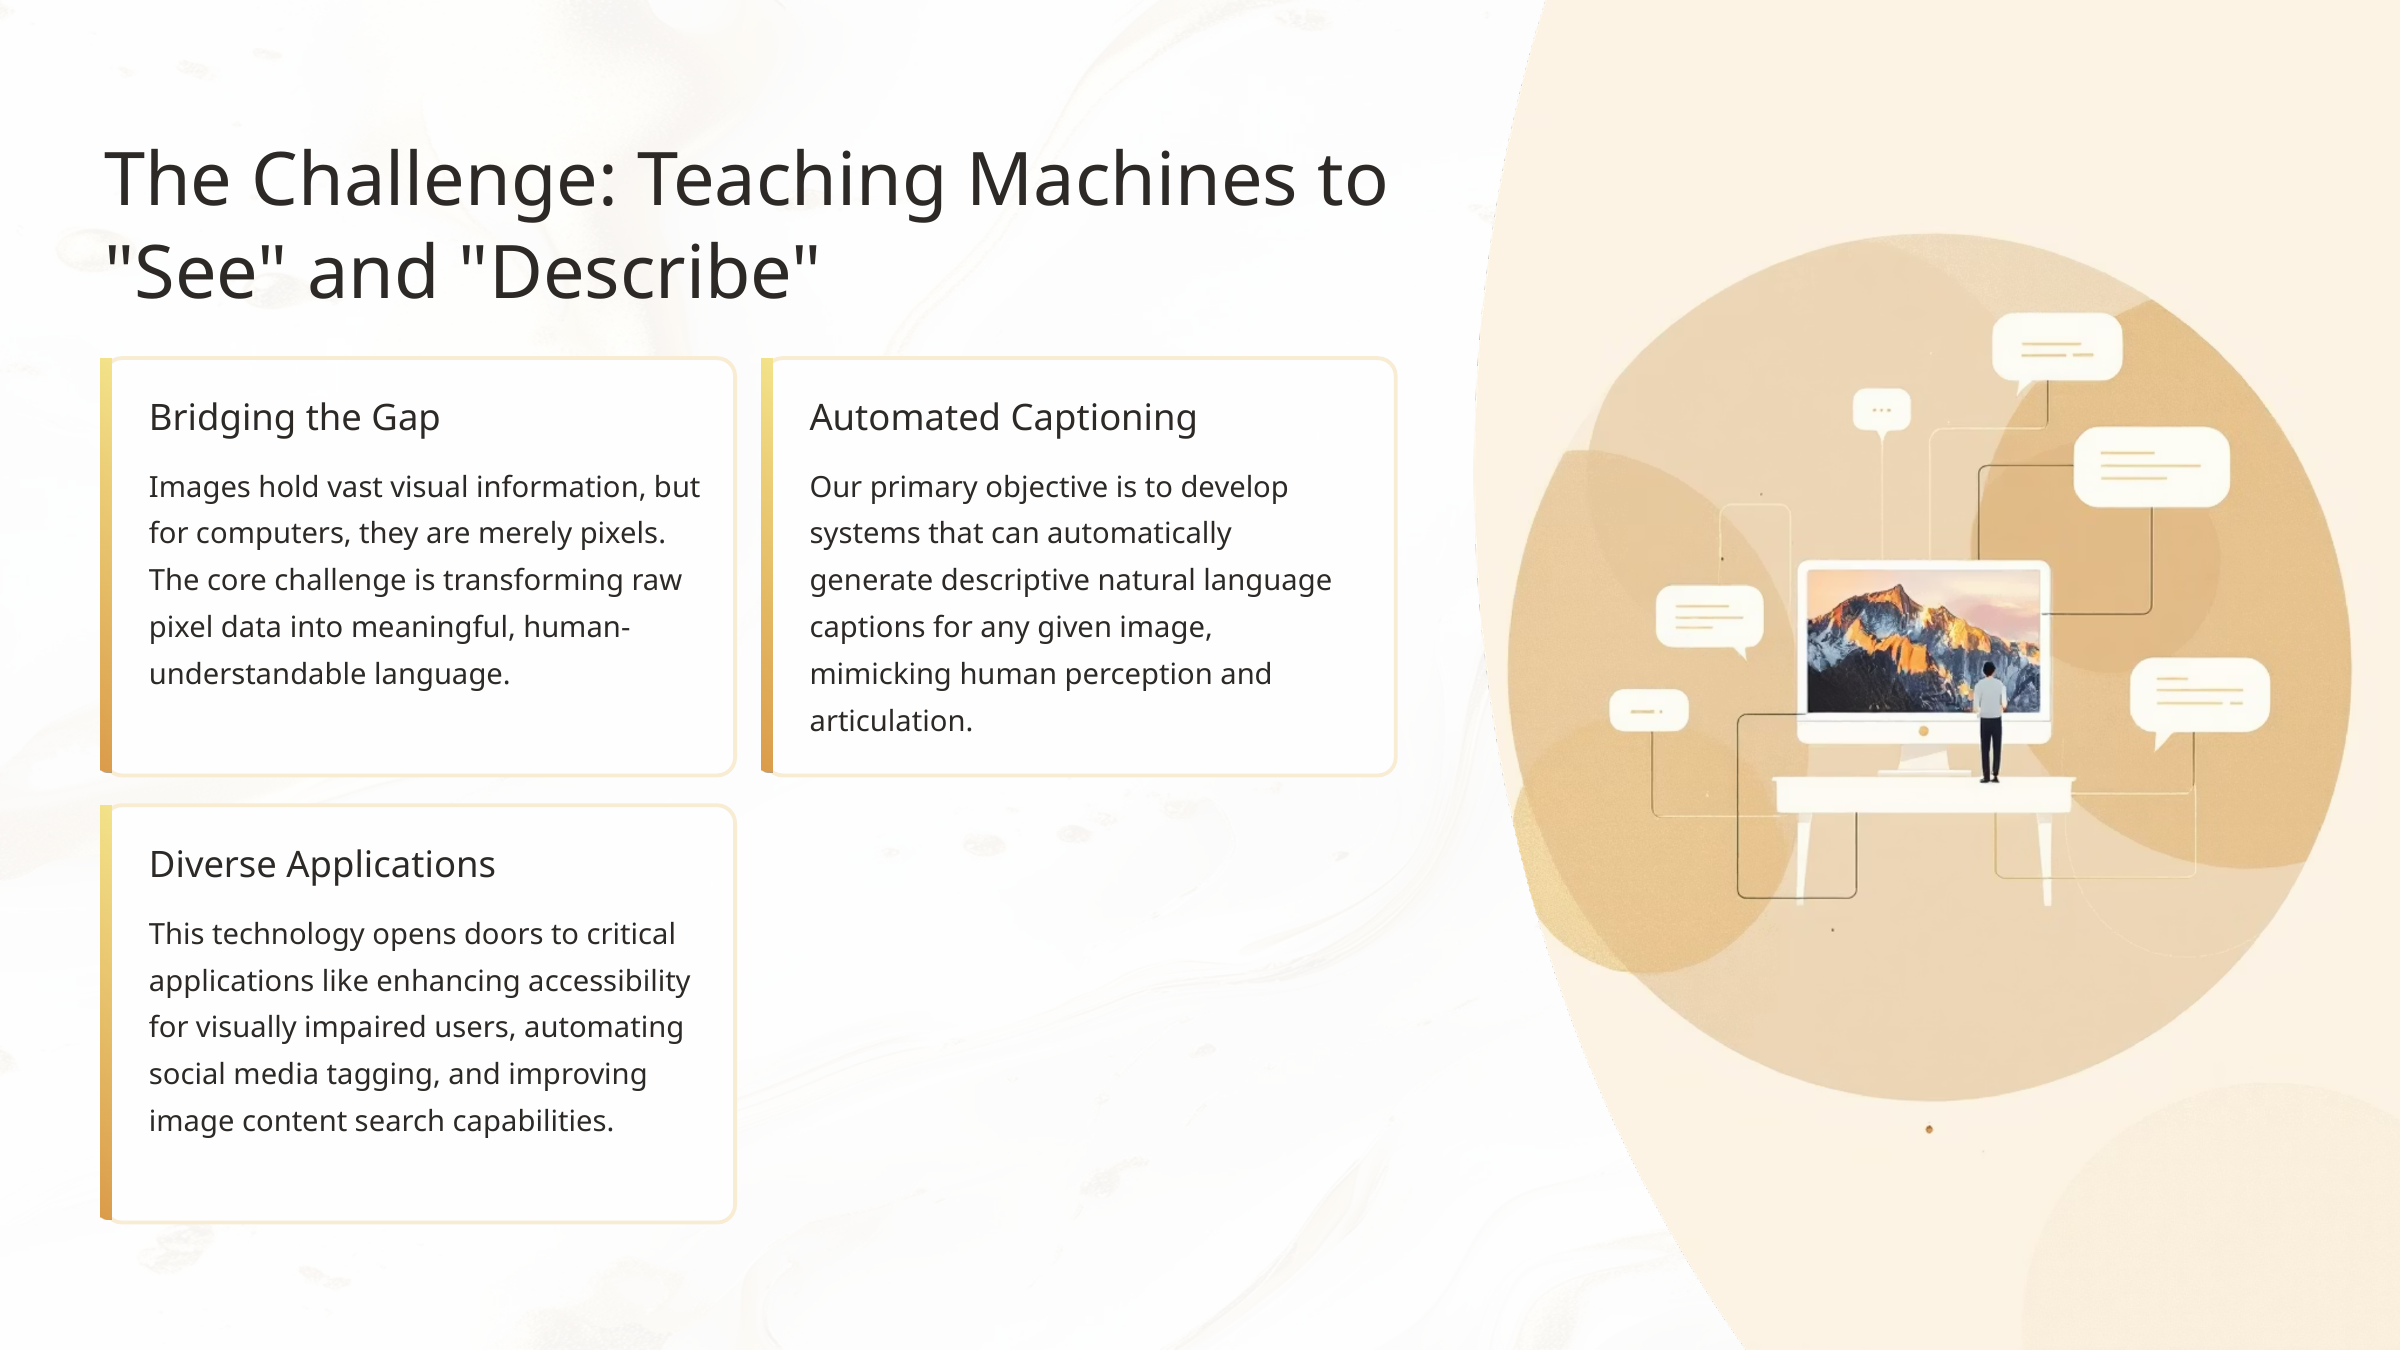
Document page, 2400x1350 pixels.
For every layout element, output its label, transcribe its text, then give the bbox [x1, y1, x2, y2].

text_box The Challenge: Teaching Machines to "See" and "Describe" [104, 127, 1396, 314]
text_box Automated Captioning [809, 391, 1214, 439]
text_box [116, 805, 736, 1223]
text_box Diverse Applications [148, 838, 522, 886]
picture [761, 358, 777, 776]
text_box Our primary objective is to develop systems that can automatically generate descriptive natural language captions for any given image, mimicking human perception and articulation. [809, 455, 1363, 742]
text_box [777, 358, 1396, 776]
text_box This technology opens doors to critical applications like enhancing accessibility for visually impaired users, automating social media tagging, and improving image content search capabilities. [148, 903, 702, 1189]
picture [1454, 0, 2400, 1350]
text_box Bridging the Gap [148, 391, 522, 439]
text_box [116, 358, 736, 776]
text_box Images hold vast visual information, but for computers, they are merely pixels. The core challenge is transforming raw pixel data into meaningful, human-understandable language. [148, 455, 702, 742]
picture [100, 805, 116, 1223]
picture [100, 358, 116, 776]
